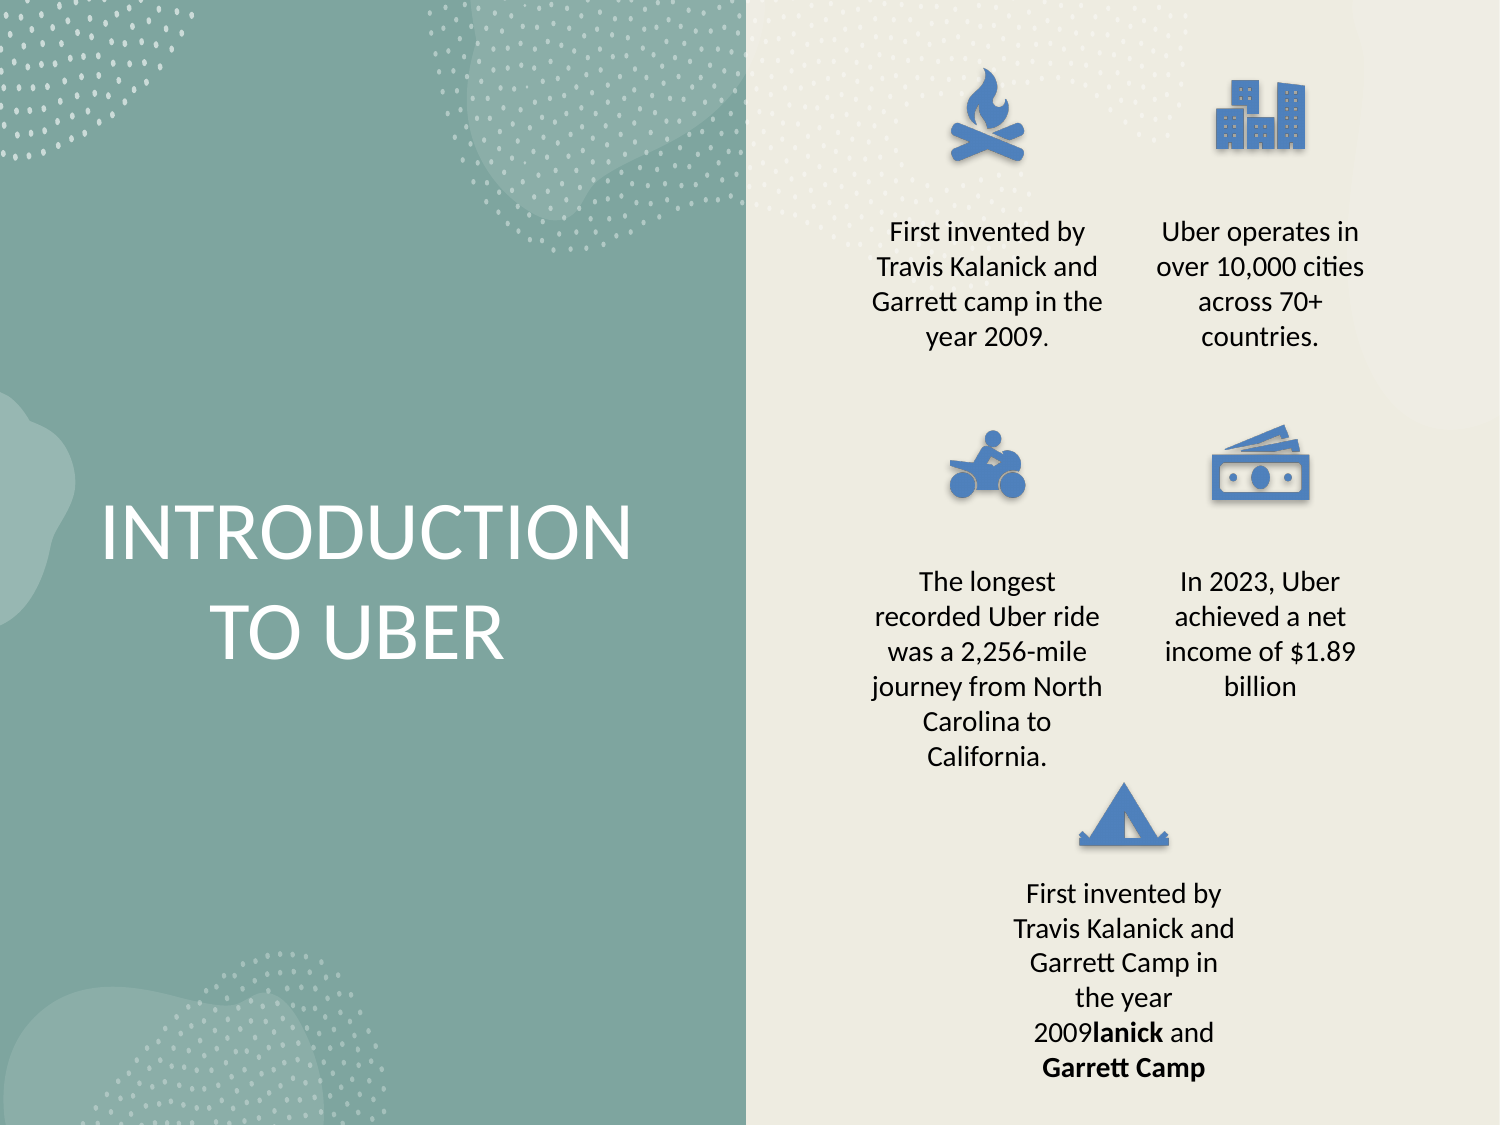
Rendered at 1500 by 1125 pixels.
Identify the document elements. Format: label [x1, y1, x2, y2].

list [795, 43, 1453, 1110]
text_box [0, 0, 1500, 1125]
